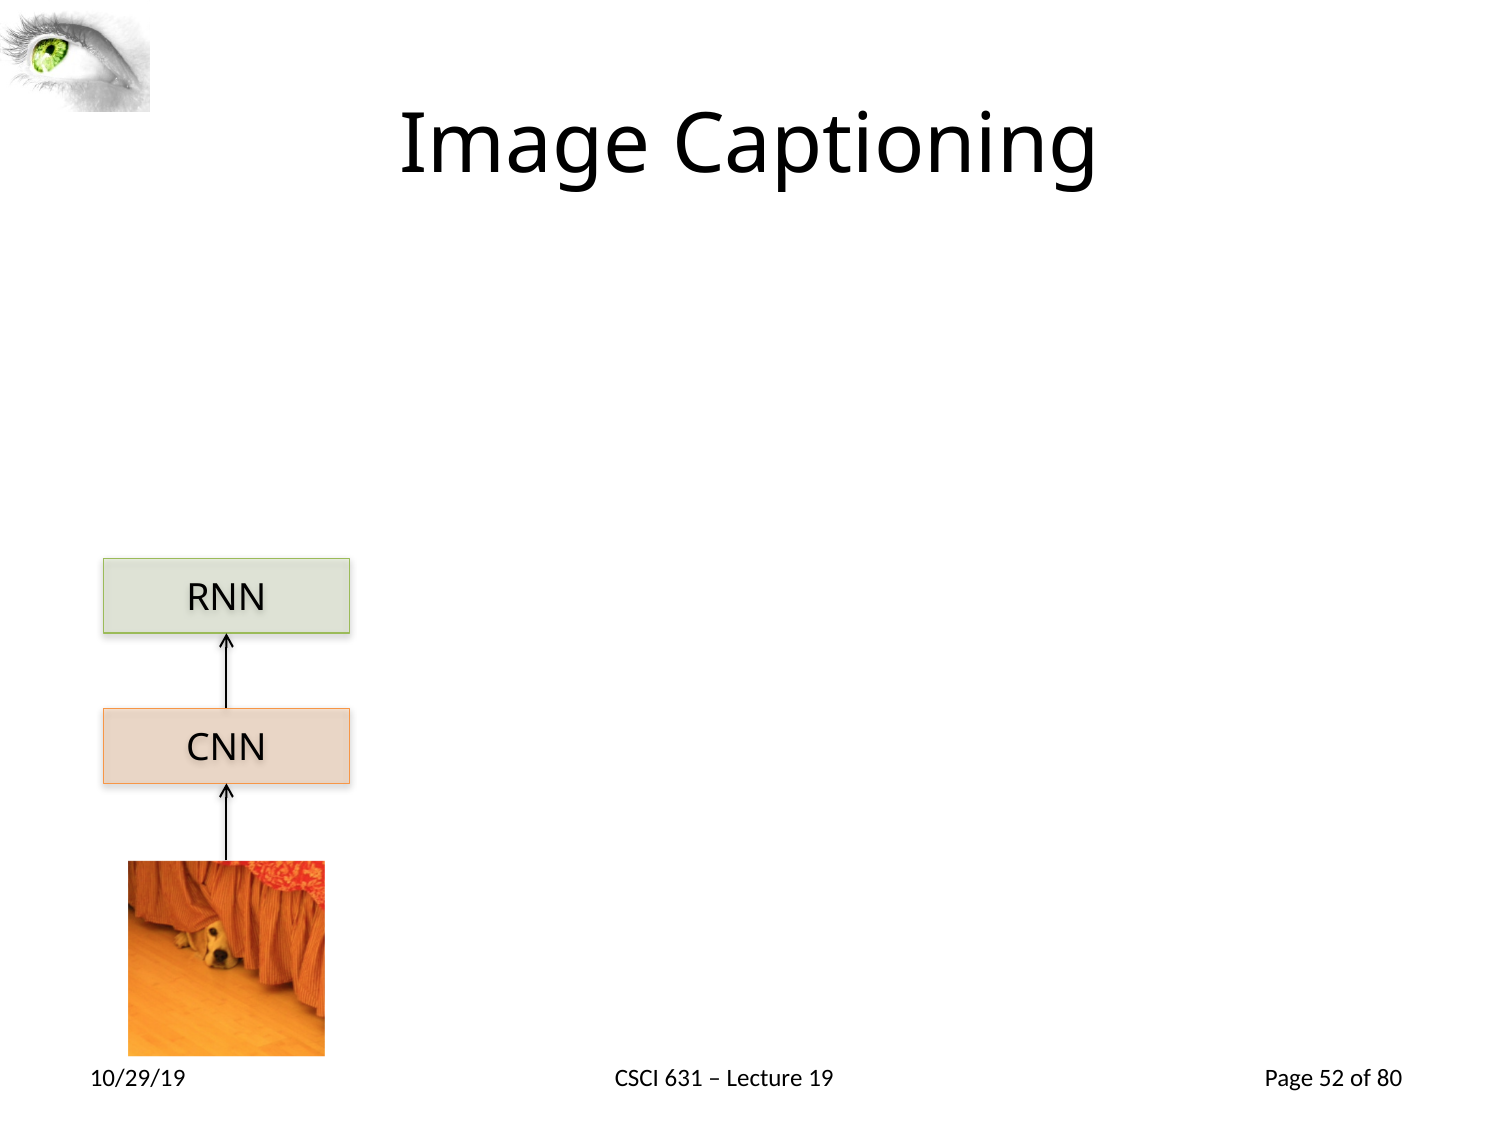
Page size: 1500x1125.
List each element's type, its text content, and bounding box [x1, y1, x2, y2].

text_box CNN [103, 708, 350, 784]
picture [128, 860, 325, 1057]
picture [0, 0, 150, 112]
title Image Captioning [75, 45, 1425, 233]
text_box [80, 233, 1424, 943]
